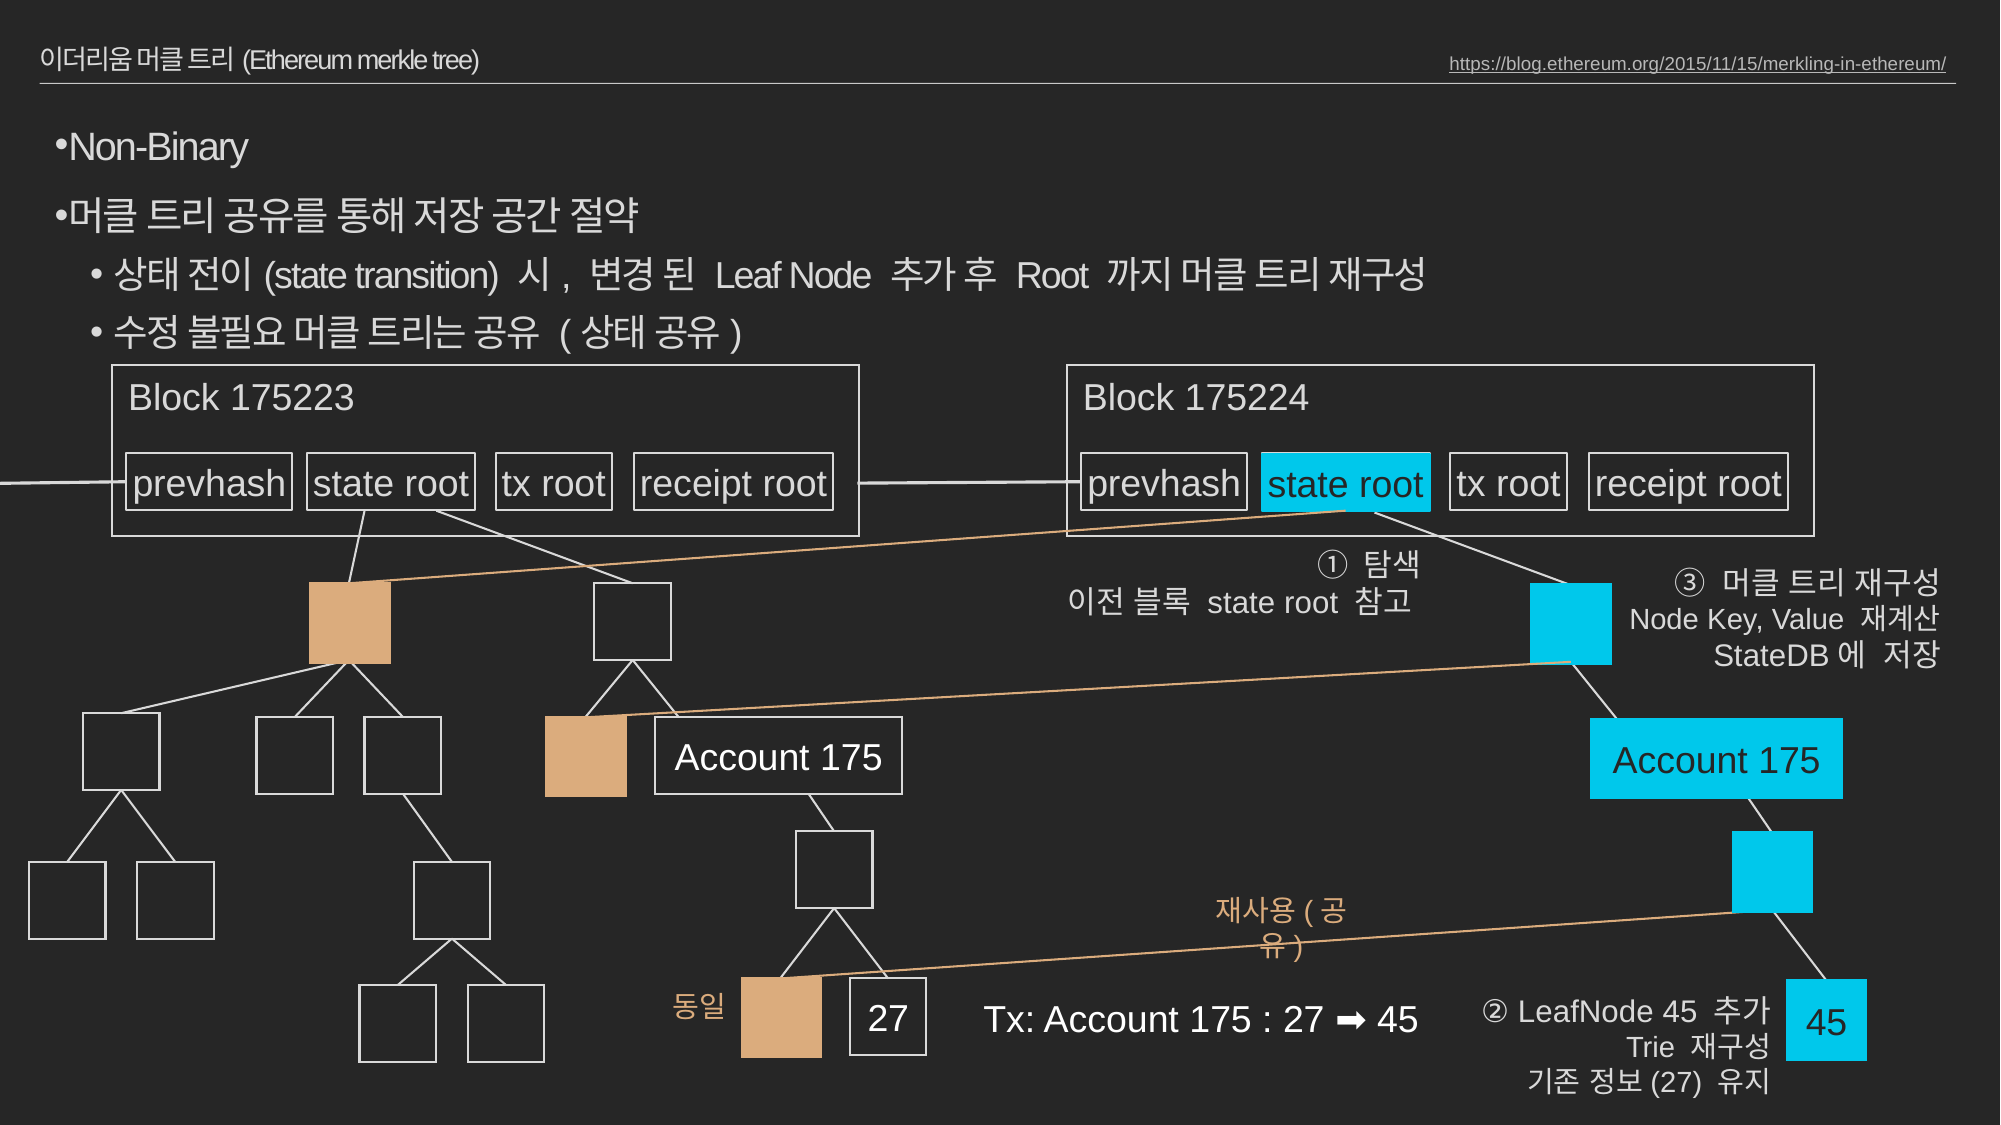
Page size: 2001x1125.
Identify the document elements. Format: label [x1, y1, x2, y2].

title [39, 31, 1961, 84]
list [39, 110, 1957, 409]
text_box [1401, 44, 1961, 82]
text_box [0, 365, 1956, 1106]
text_box [961, 990, 1441, 1045]
